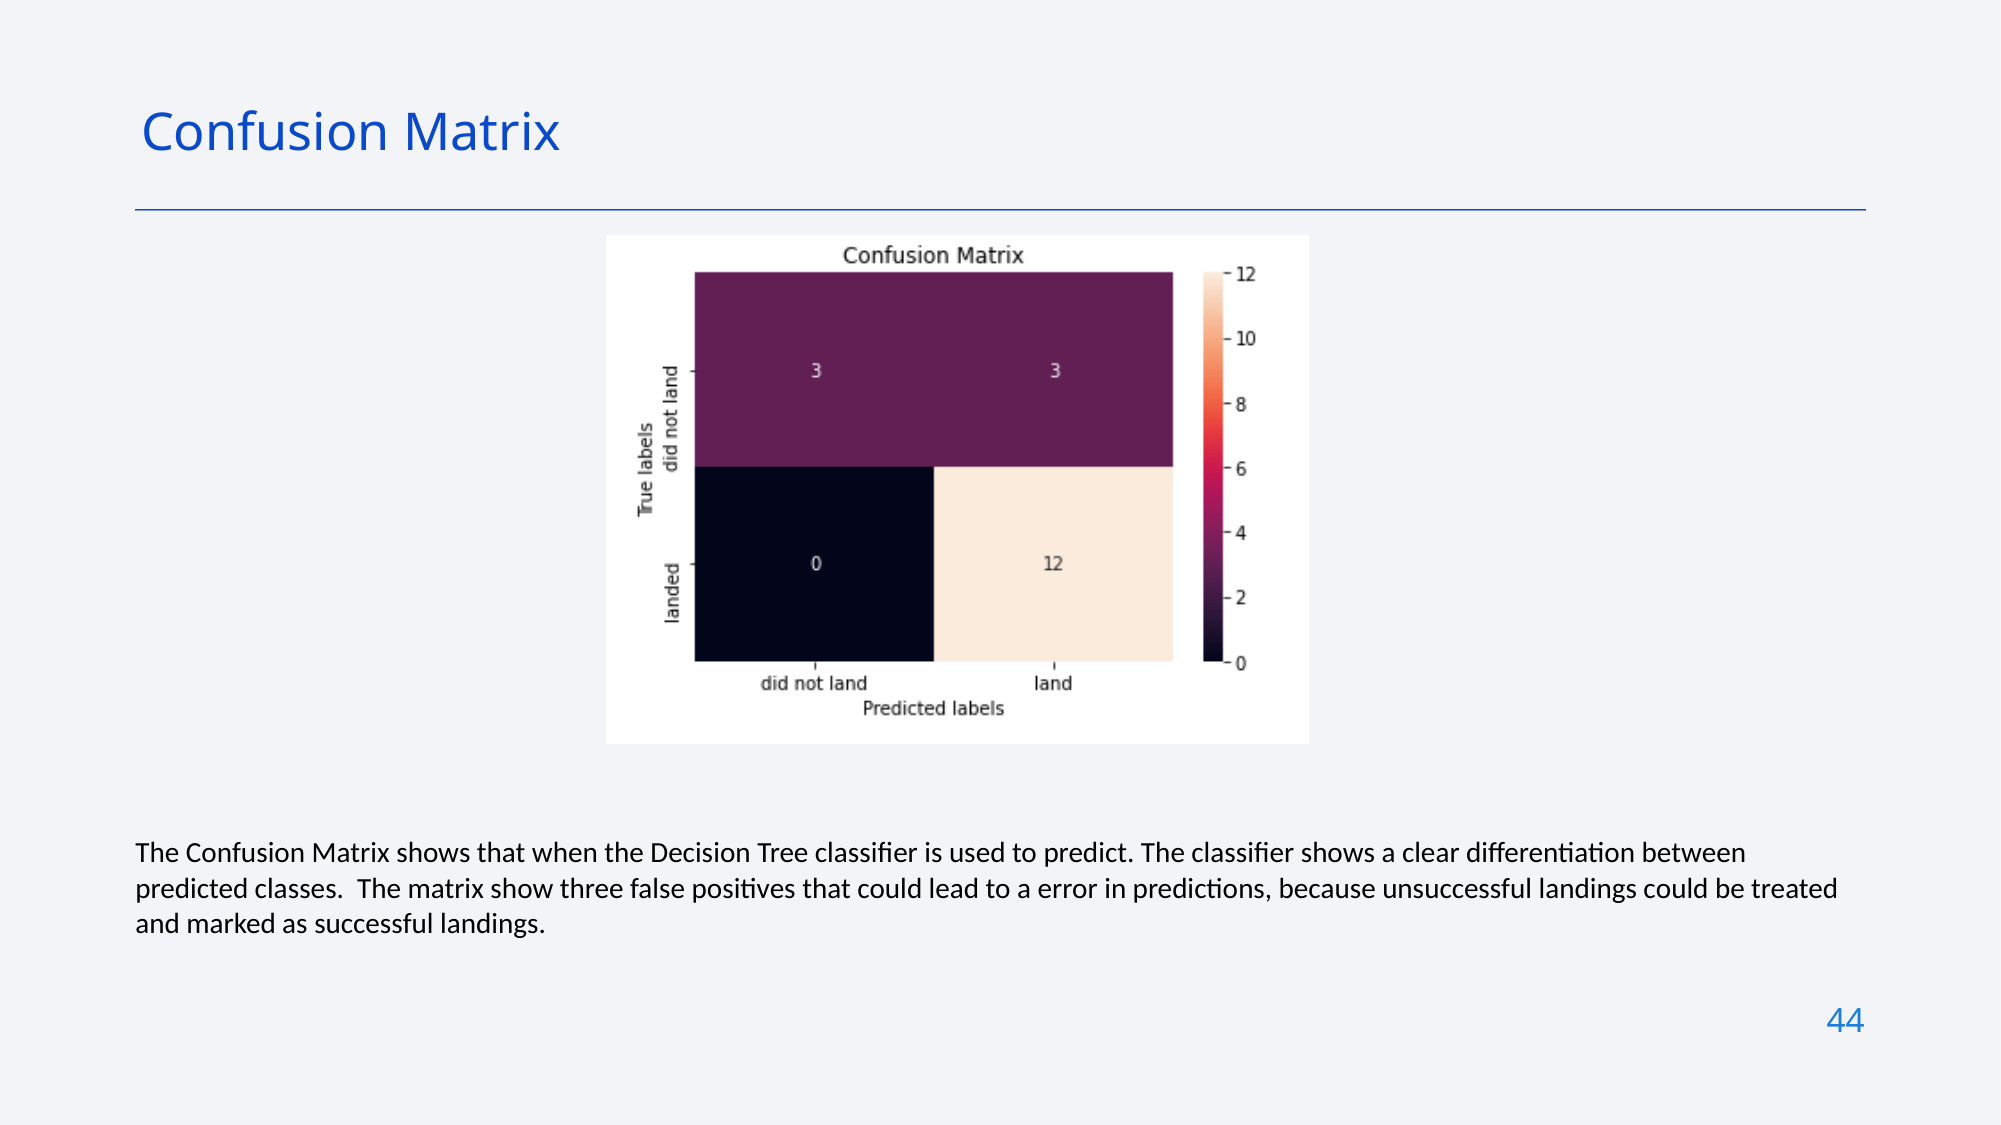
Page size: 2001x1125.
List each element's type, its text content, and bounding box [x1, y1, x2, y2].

text_box Confusion Matrix [126, 88, 1852, 179]
picture [0, 0, 2001, 1125]
slide_number 44 [1429, 988, 1880, 1055]
text_box The Confusion Matrix shows that when the Decision Tree classifier is used to predict. The classifier shows a clear differentiation between predicted classes. The matrix show three false positives that could lead to a error in predictions, because unsuccessful landings could be treated and marked as successful landings. [120, 826, 1874, 1037]
